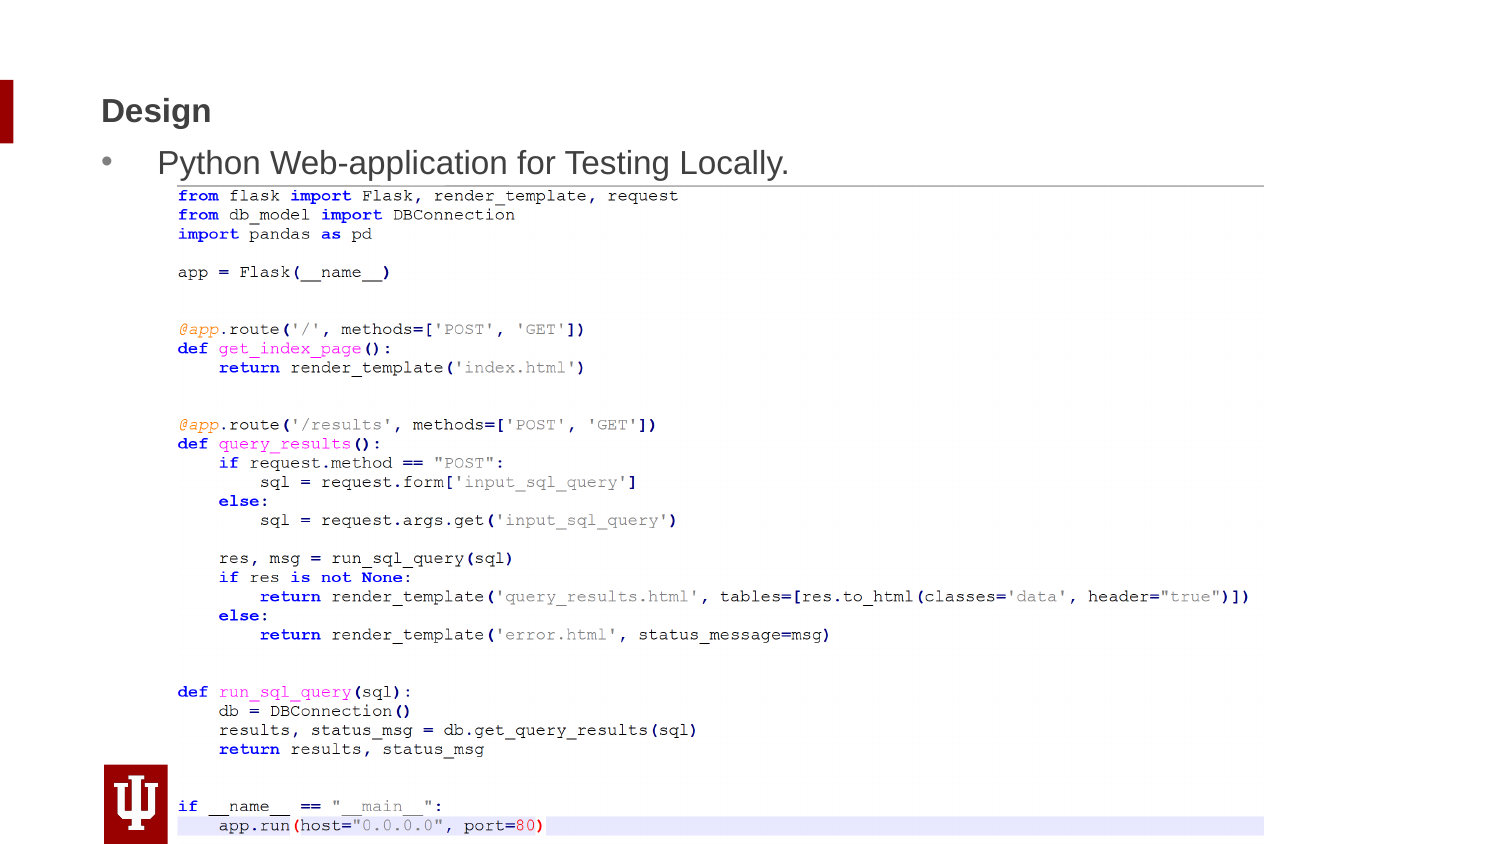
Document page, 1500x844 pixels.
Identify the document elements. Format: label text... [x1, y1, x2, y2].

picture [114, 775, 158, 830]
picture [176, 185, 1264, 844]
text_box Design Python Web-application for Testing Locally. [86, 81, 1429, 726]
